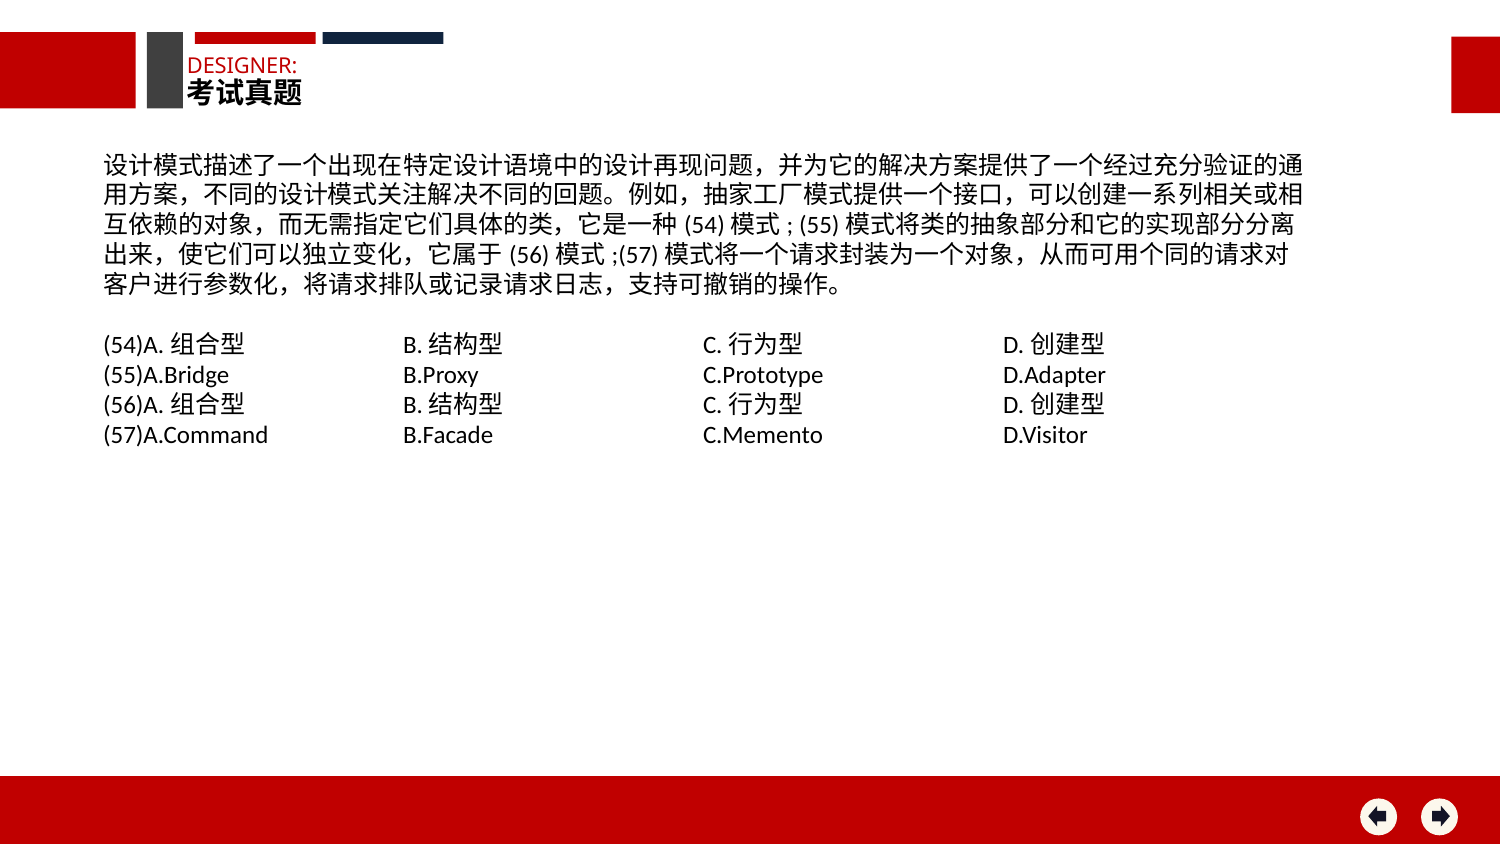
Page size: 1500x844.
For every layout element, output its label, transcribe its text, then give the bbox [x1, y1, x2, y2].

text_box 考试真题 [171, 67, 672, 118]
text_box 设计模式描述了一个出现在特定设计语境中的设计再现问题，并为它的解决方案提供了一个经过充分验证的通用方案，不同的设计模式关注解决不同的回题。例如，抽家工厂模式提供一个接口，可以创建一系列相关或相互依赖的对象，而无需指定它们具体的类，它是一种(54)模式; (55)模式将类的抽象部分和它的实现部分分离出来，使它们可以独立变化，它属于(56)模式;(57)模式将一个请求封装为一个对象，从而可用个同的请求对客户进行参数化，将请求排队或记录请求日志，支持可撤销的操作。 (54)A.组合型 B.结构型 C.行为型 D.创建型 (55)A.Bridge B.Proxy C.Prototype D.Adapter (56)A.组合型 B.结构型 C.行为型 D.创建型 (57)A.Command B.Facade C.Memento D.Visitor [88, 141, 1326, 684]
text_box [194, 31, 444, 45]
text_box DESIGNER: [172, 43, 313, 67]
